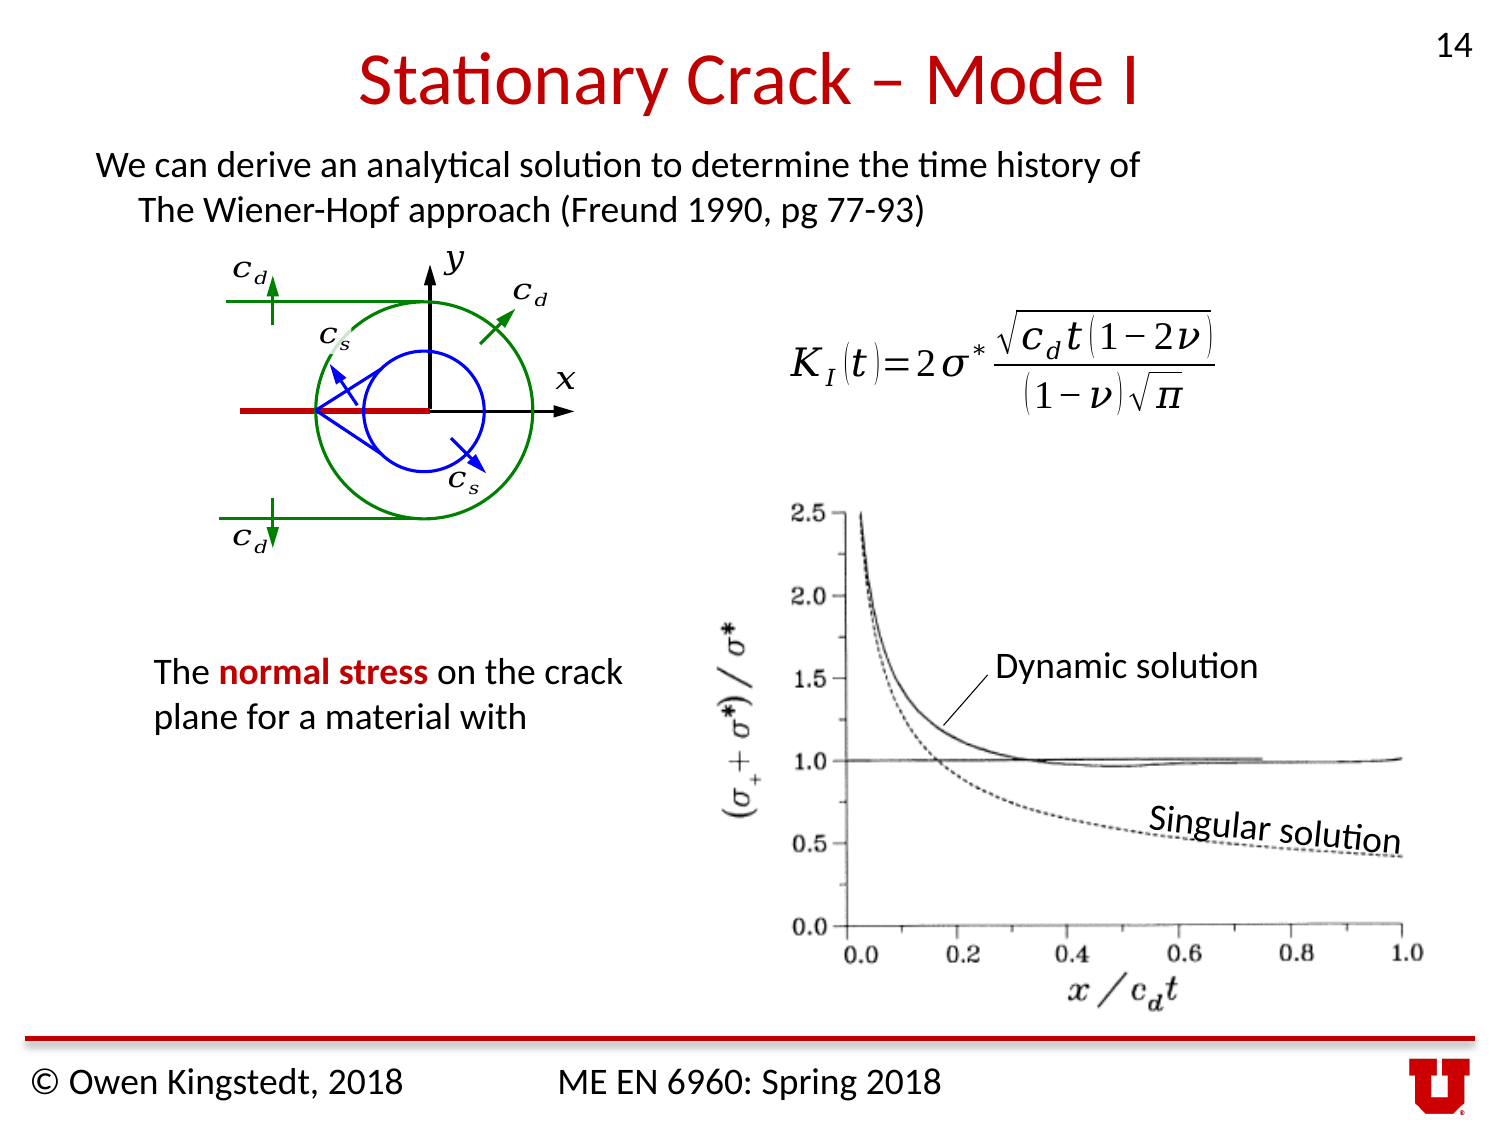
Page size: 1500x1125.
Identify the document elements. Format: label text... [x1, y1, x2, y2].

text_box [12, 1038, 1475, 1118]
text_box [943, 674, 988, 726]
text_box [218, 239, 578, 557]
text_box 14 [1337, 12, 1488, 73]
picture [700, 491, 1449, 1023]
text_box Stationary Crack – Mode I [343, 22, 1156, 128]
